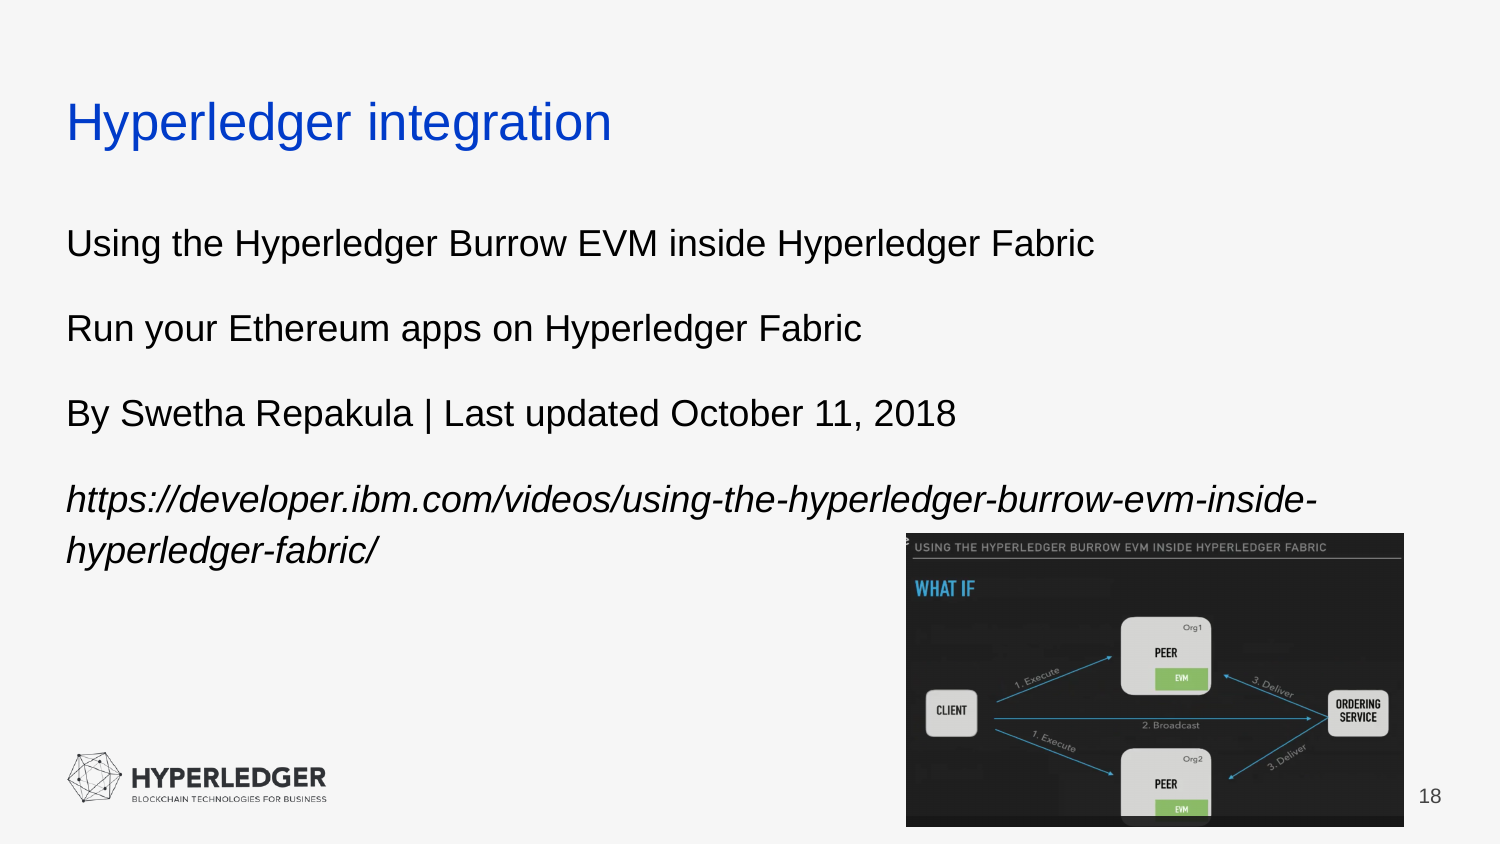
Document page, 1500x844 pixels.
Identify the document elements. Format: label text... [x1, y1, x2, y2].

title Hyperledger integration [51, 72, 1449, 167]
list Using the Hyperledger Burrow EVM inside Hyperledger Fabric Run your Ethereum apps on Hyperledger Fabric By Swetha Repakula | Last updated October 11, 2018 https://developer.ibm.com/videos/using-the-hyperledger-burrow-evm-inside-hyperledger-fabric/ [51, 197, 1449, 720]
picture [67, 752, 327, 804]
slide_number 18 [1409, 762, 1494, 828]
picture [906, 533, 1404, 828]
